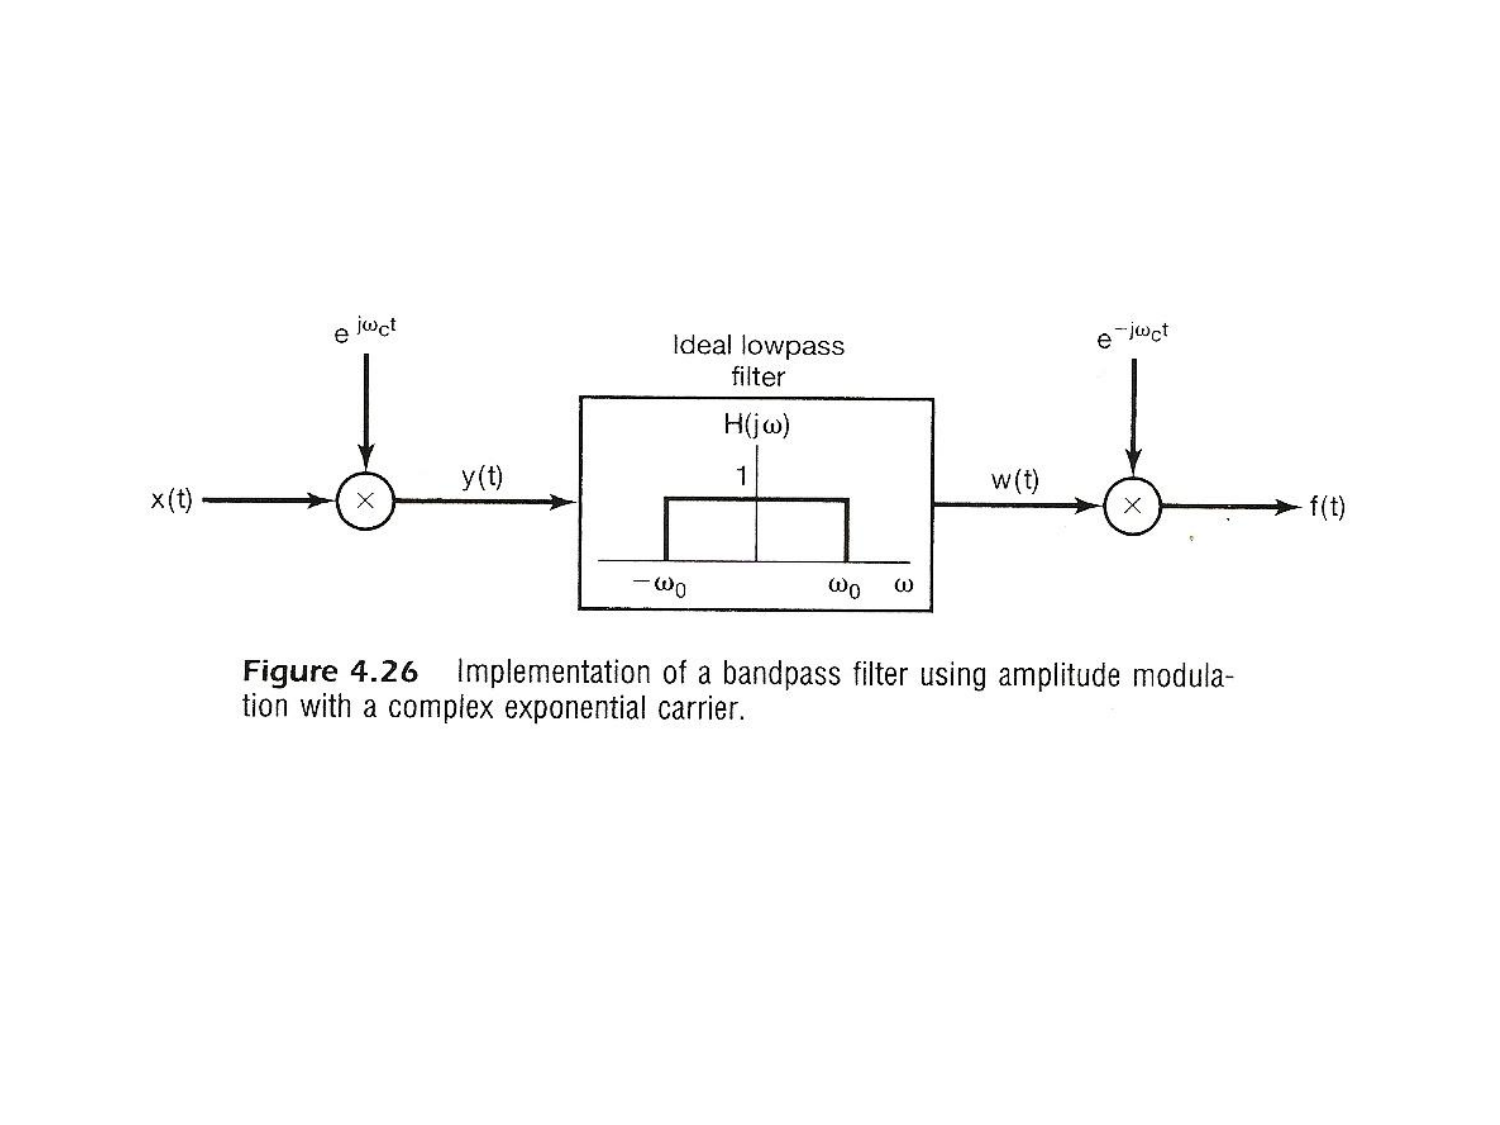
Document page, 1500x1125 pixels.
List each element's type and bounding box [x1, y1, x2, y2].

picture [135, 303, 1371, 740]
